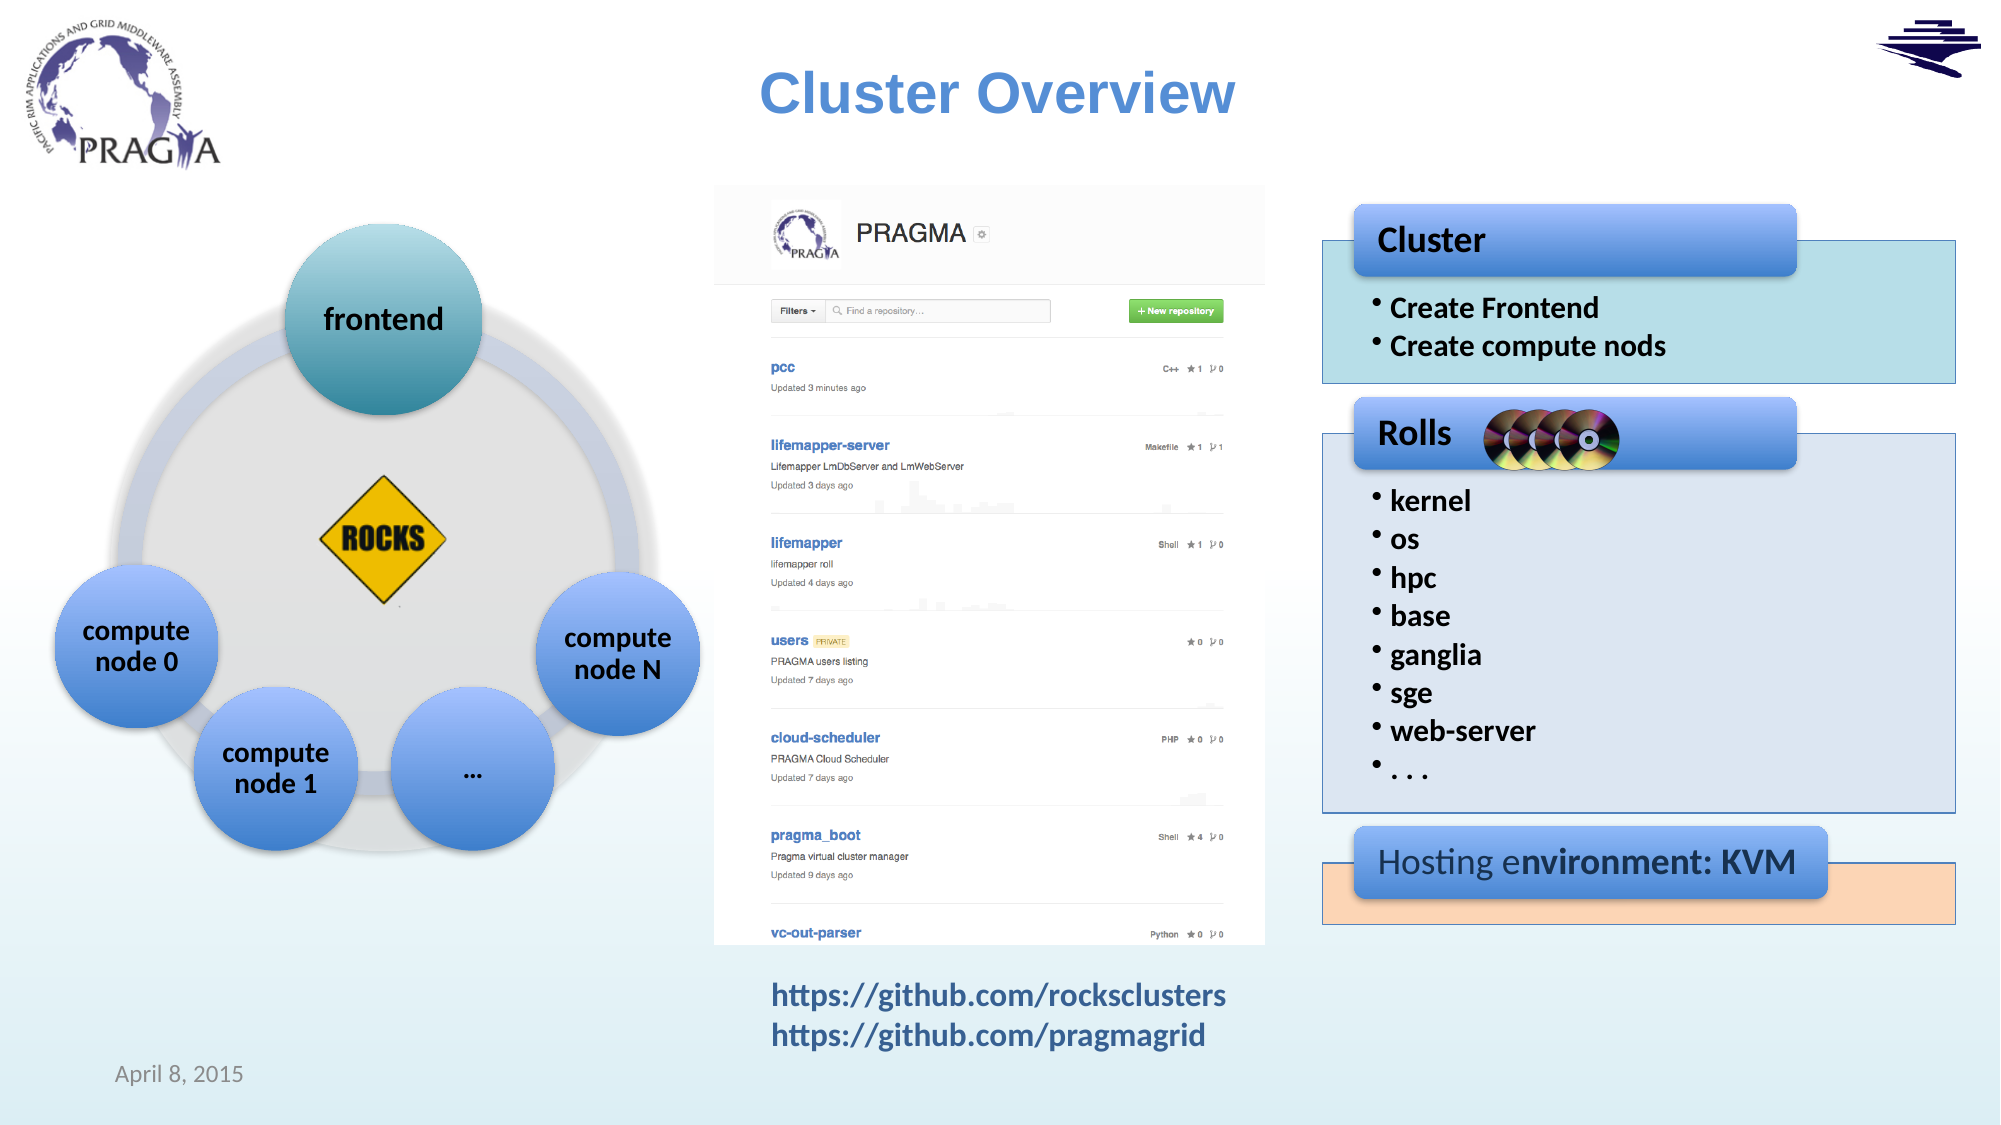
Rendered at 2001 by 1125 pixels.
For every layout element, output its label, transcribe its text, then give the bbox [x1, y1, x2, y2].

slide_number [99, 1042, 567, 1103]
text_box Cluster Overview [97, 24, 1898, 157]
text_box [714, 185, 1265, 1063]
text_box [16, 230, 709, 848]
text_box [1322, 185, 1956, 944]
picture [1876, 20, 1981, 78]
picture [21, 15, 224, 173]
